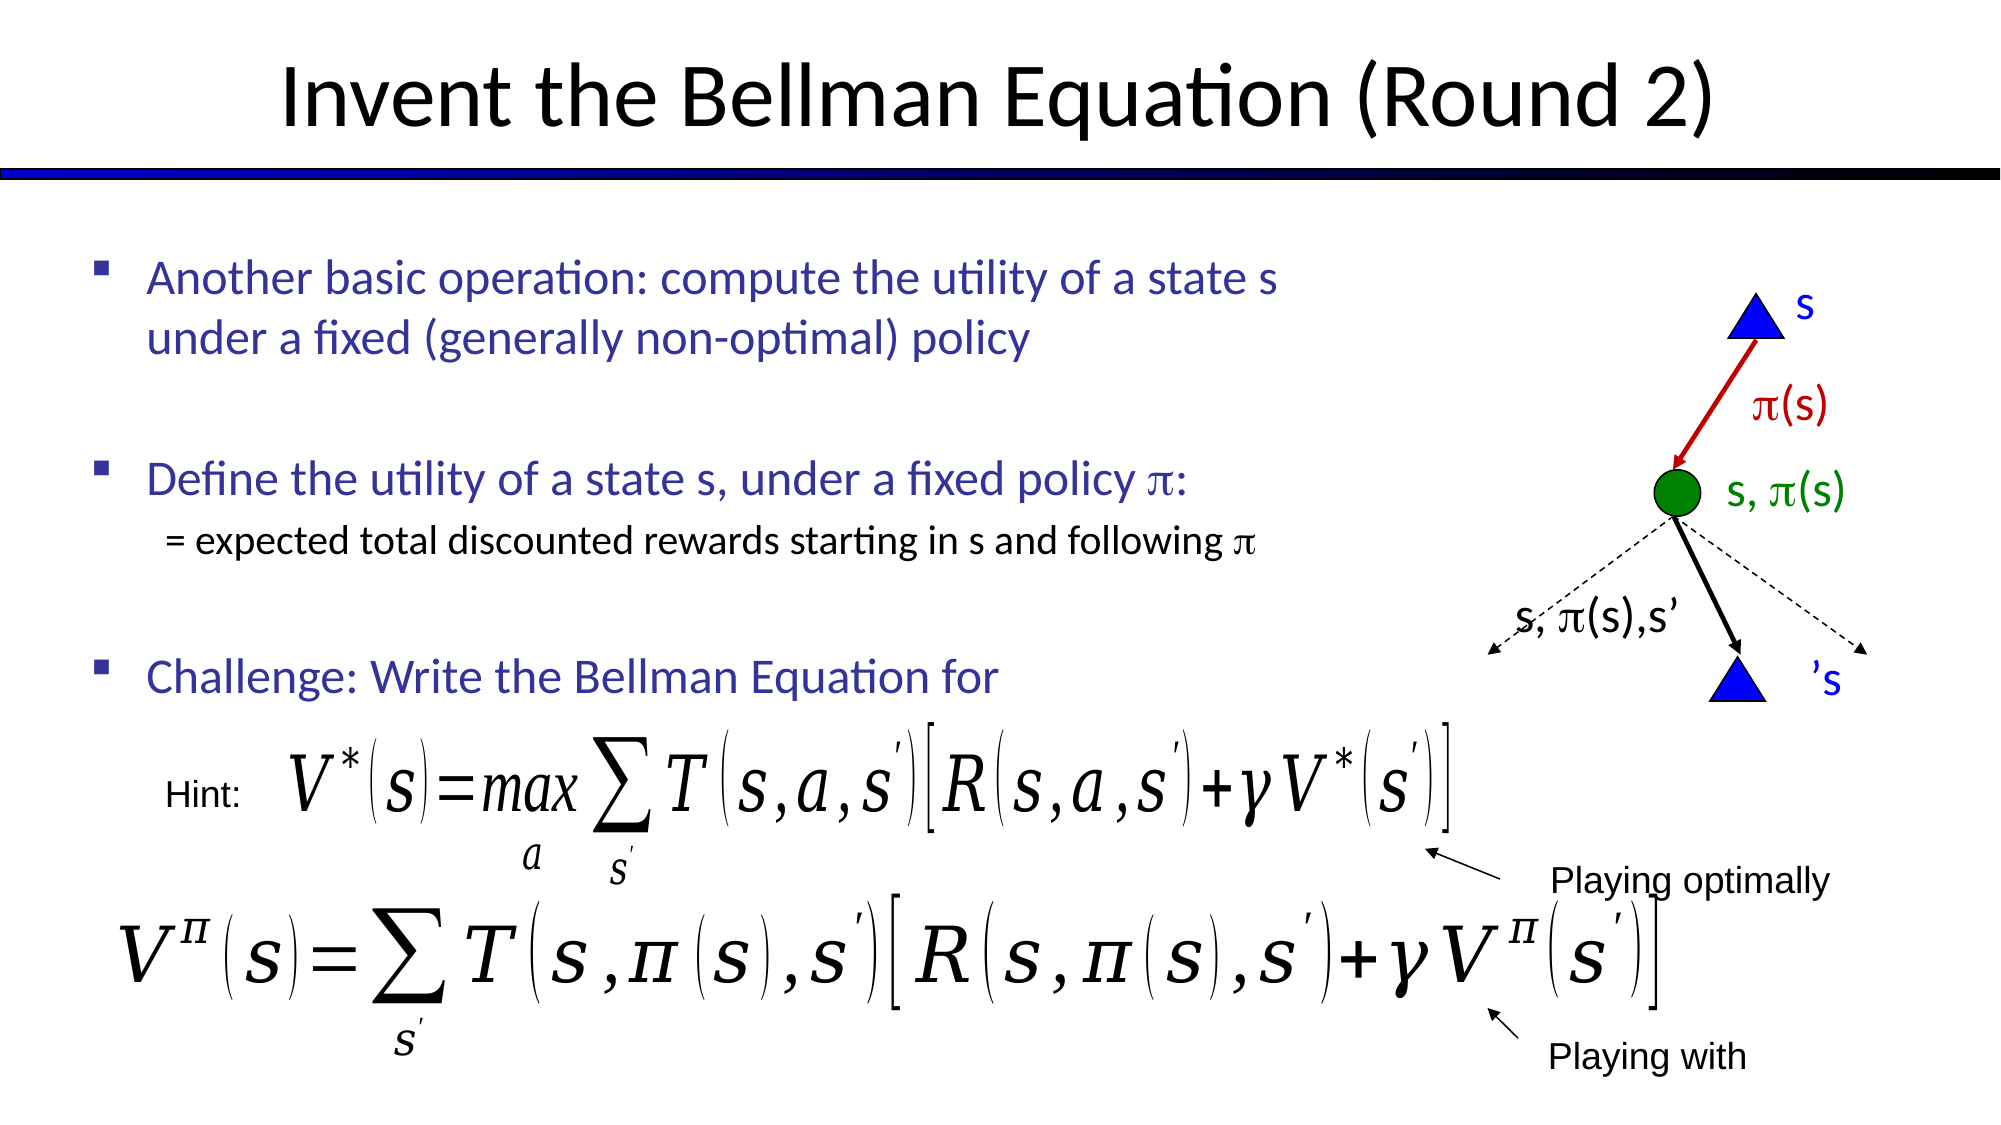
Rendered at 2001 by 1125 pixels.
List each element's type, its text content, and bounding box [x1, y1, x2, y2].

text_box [1487, 262, 1913, 715]
text_box Hint: [150, 762, 325, 823]
text_box Playing optimally [1535, 848, 1894, 909]
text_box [1487, 1007, 1519, 1039]
title Invent the Bellman Equation (Round 2) [0, 0, 2000, 184]
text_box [1424, 848, 1501, 880]
